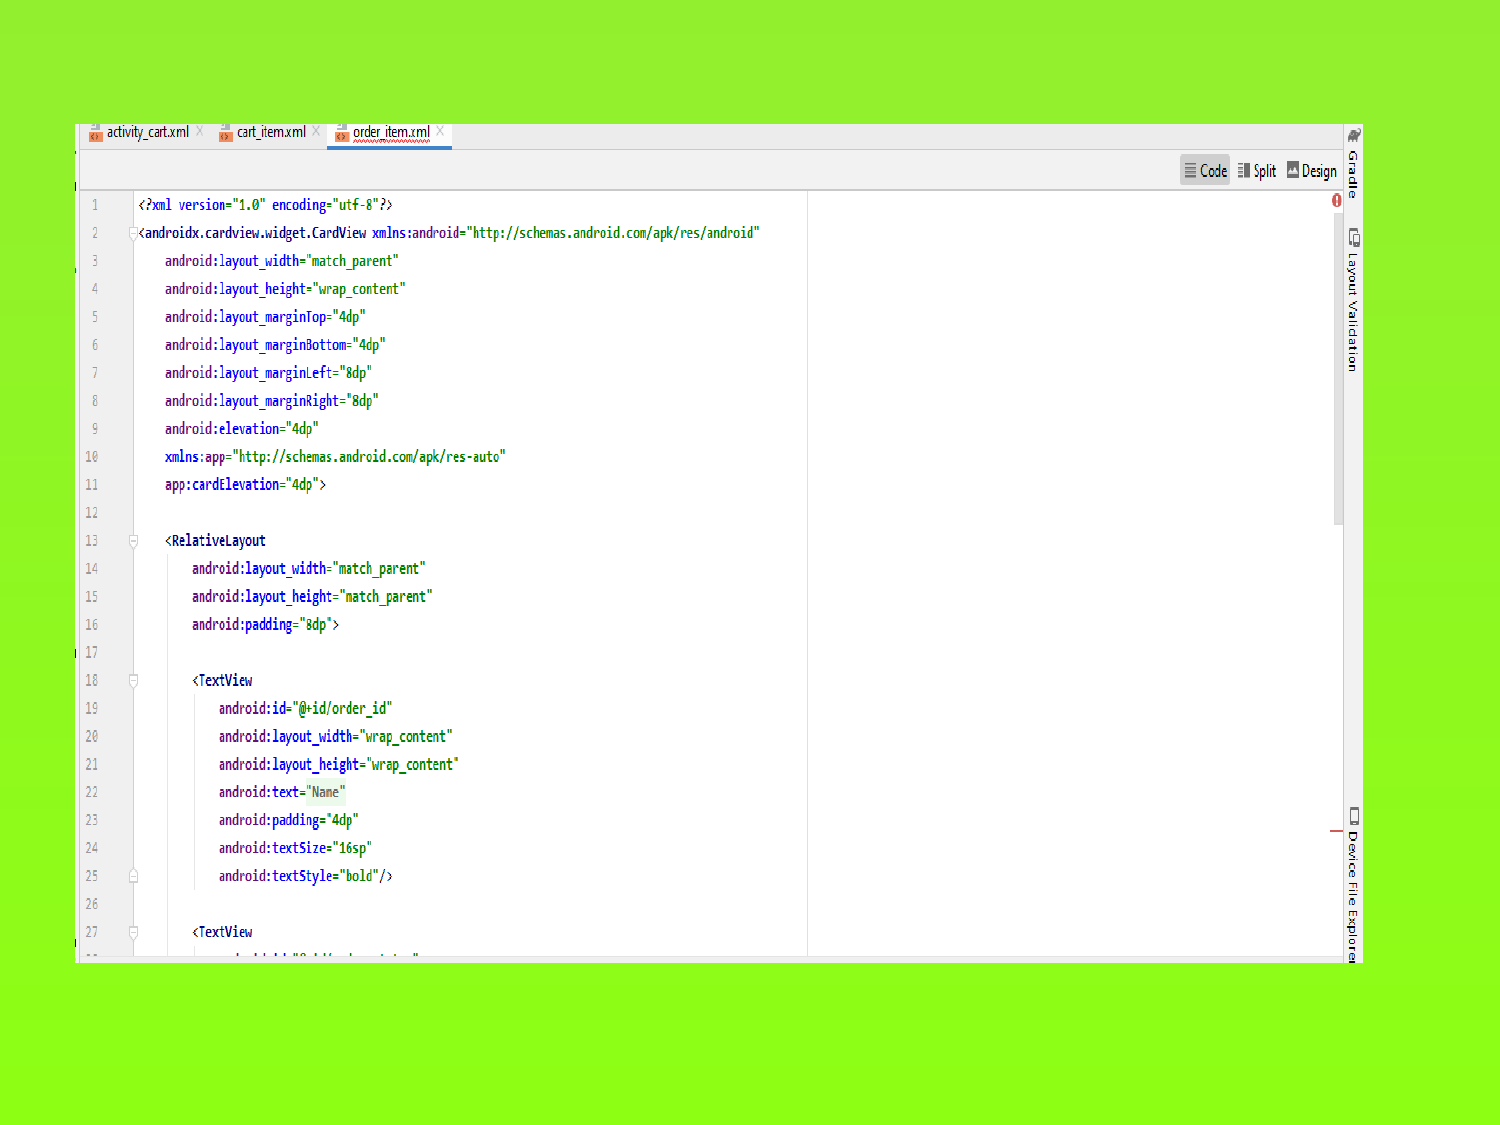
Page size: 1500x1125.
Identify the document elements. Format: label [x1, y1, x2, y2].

picture [74, 124, 1363, 963]
